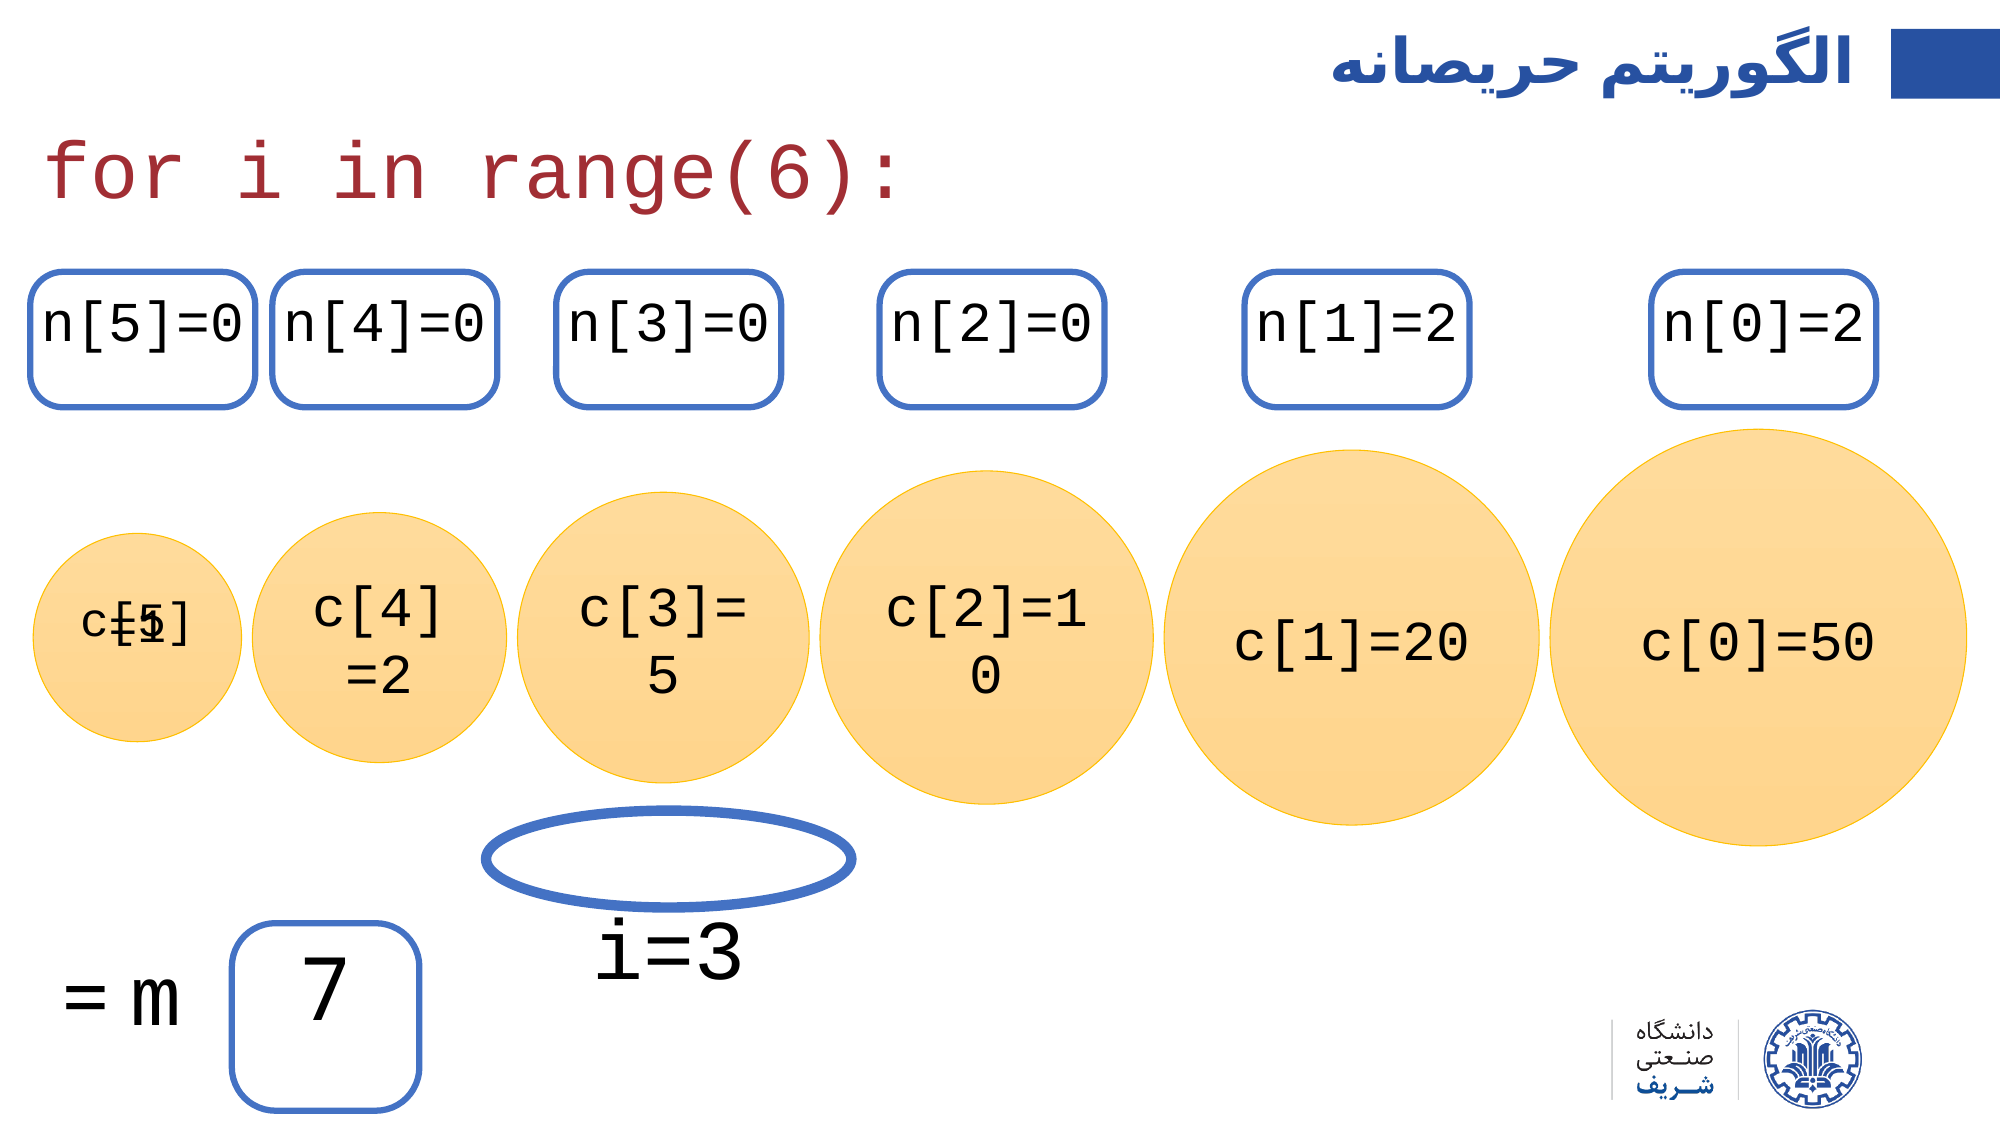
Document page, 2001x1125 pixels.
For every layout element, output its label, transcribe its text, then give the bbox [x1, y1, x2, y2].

text_box c[1]=20 [1164, 450, 1540, 826]
text_box 7 [231, 923, 420, 1111]
text_box [486, 810, 852, 903]
text_box for i in range(6): [35, 122, 925, 267]
text_box n[3]=0 [556, 271, 782, 408]
text_box n[1]=2 [1244, 271, 1470, 408]
text_box n[0]=2 [1651, 271, 1877, 408]
text_box n[4]=0 [272, 271, 498, 408]
text_box n[5]=0 [30, 271, 256, 408]
text_box c[3]=5 [517, 492, 810, 783]
picture [1609, 1009, 1863, 1109]
text_box c[0]=50 [1550, 429, 1967, 846]
text_box c[4]=2 [252, 512, 507, 763]
list الگوریتم حریصانه [136, 6, 1863, 121]
list m = [37, 944, 207, 1090]
text_box n[2]=0 [879, 271, 1105, 408]
text_box i=3 [584, 899, 753, 1044]
text_box c[5]=1 [33, 533, 242, 742]
text_box c[2]=10 [819, 470, 1154, 805]
